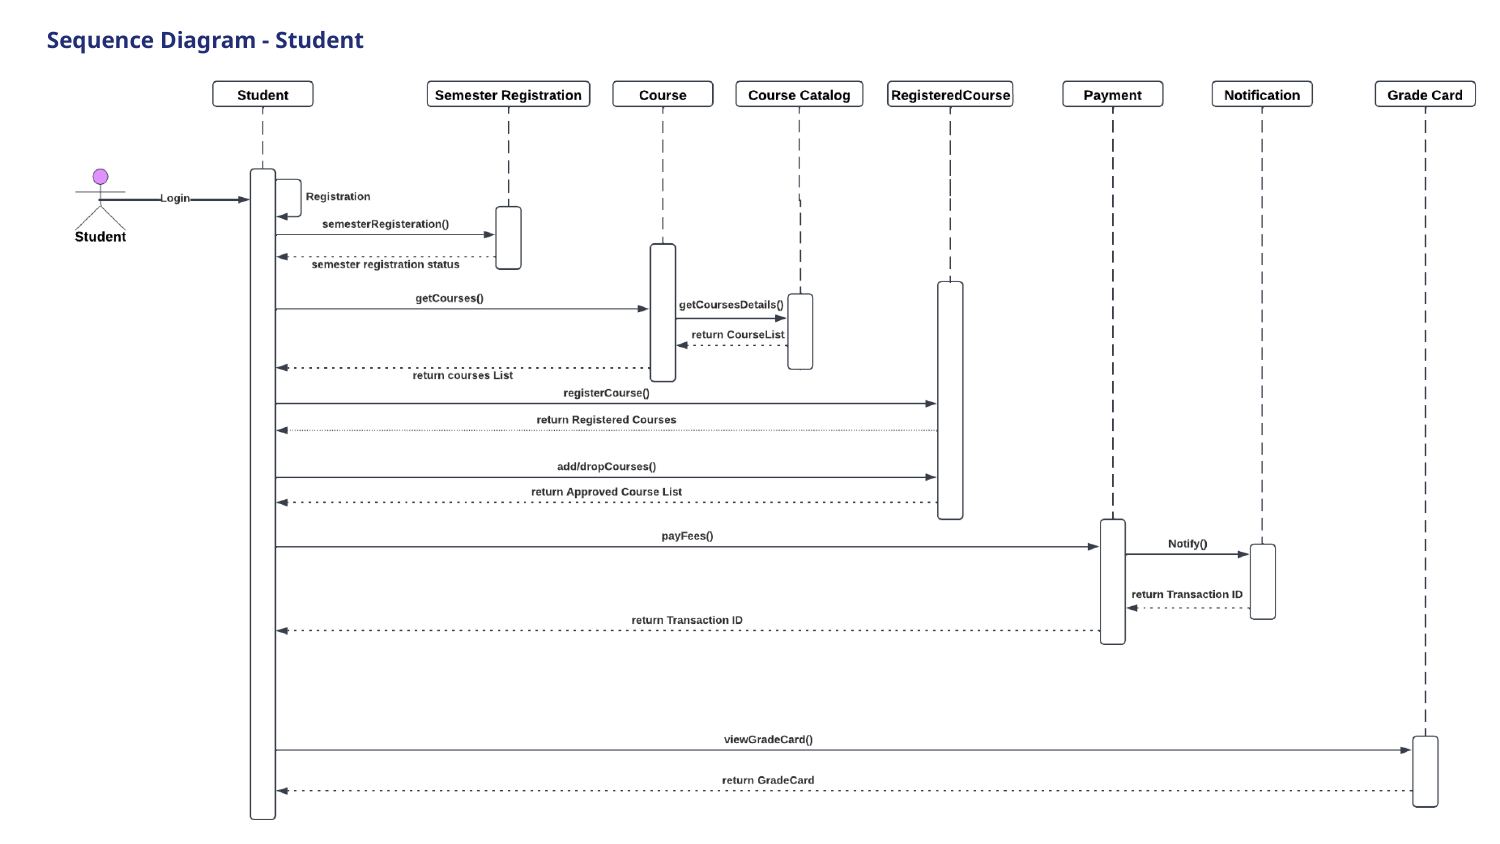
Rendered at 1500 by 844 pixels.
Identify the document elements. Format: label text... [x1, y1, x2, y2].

picture [0, 56, 1500, 844]
title Sequence Diagram - Student [46, 25, 624, 53]
